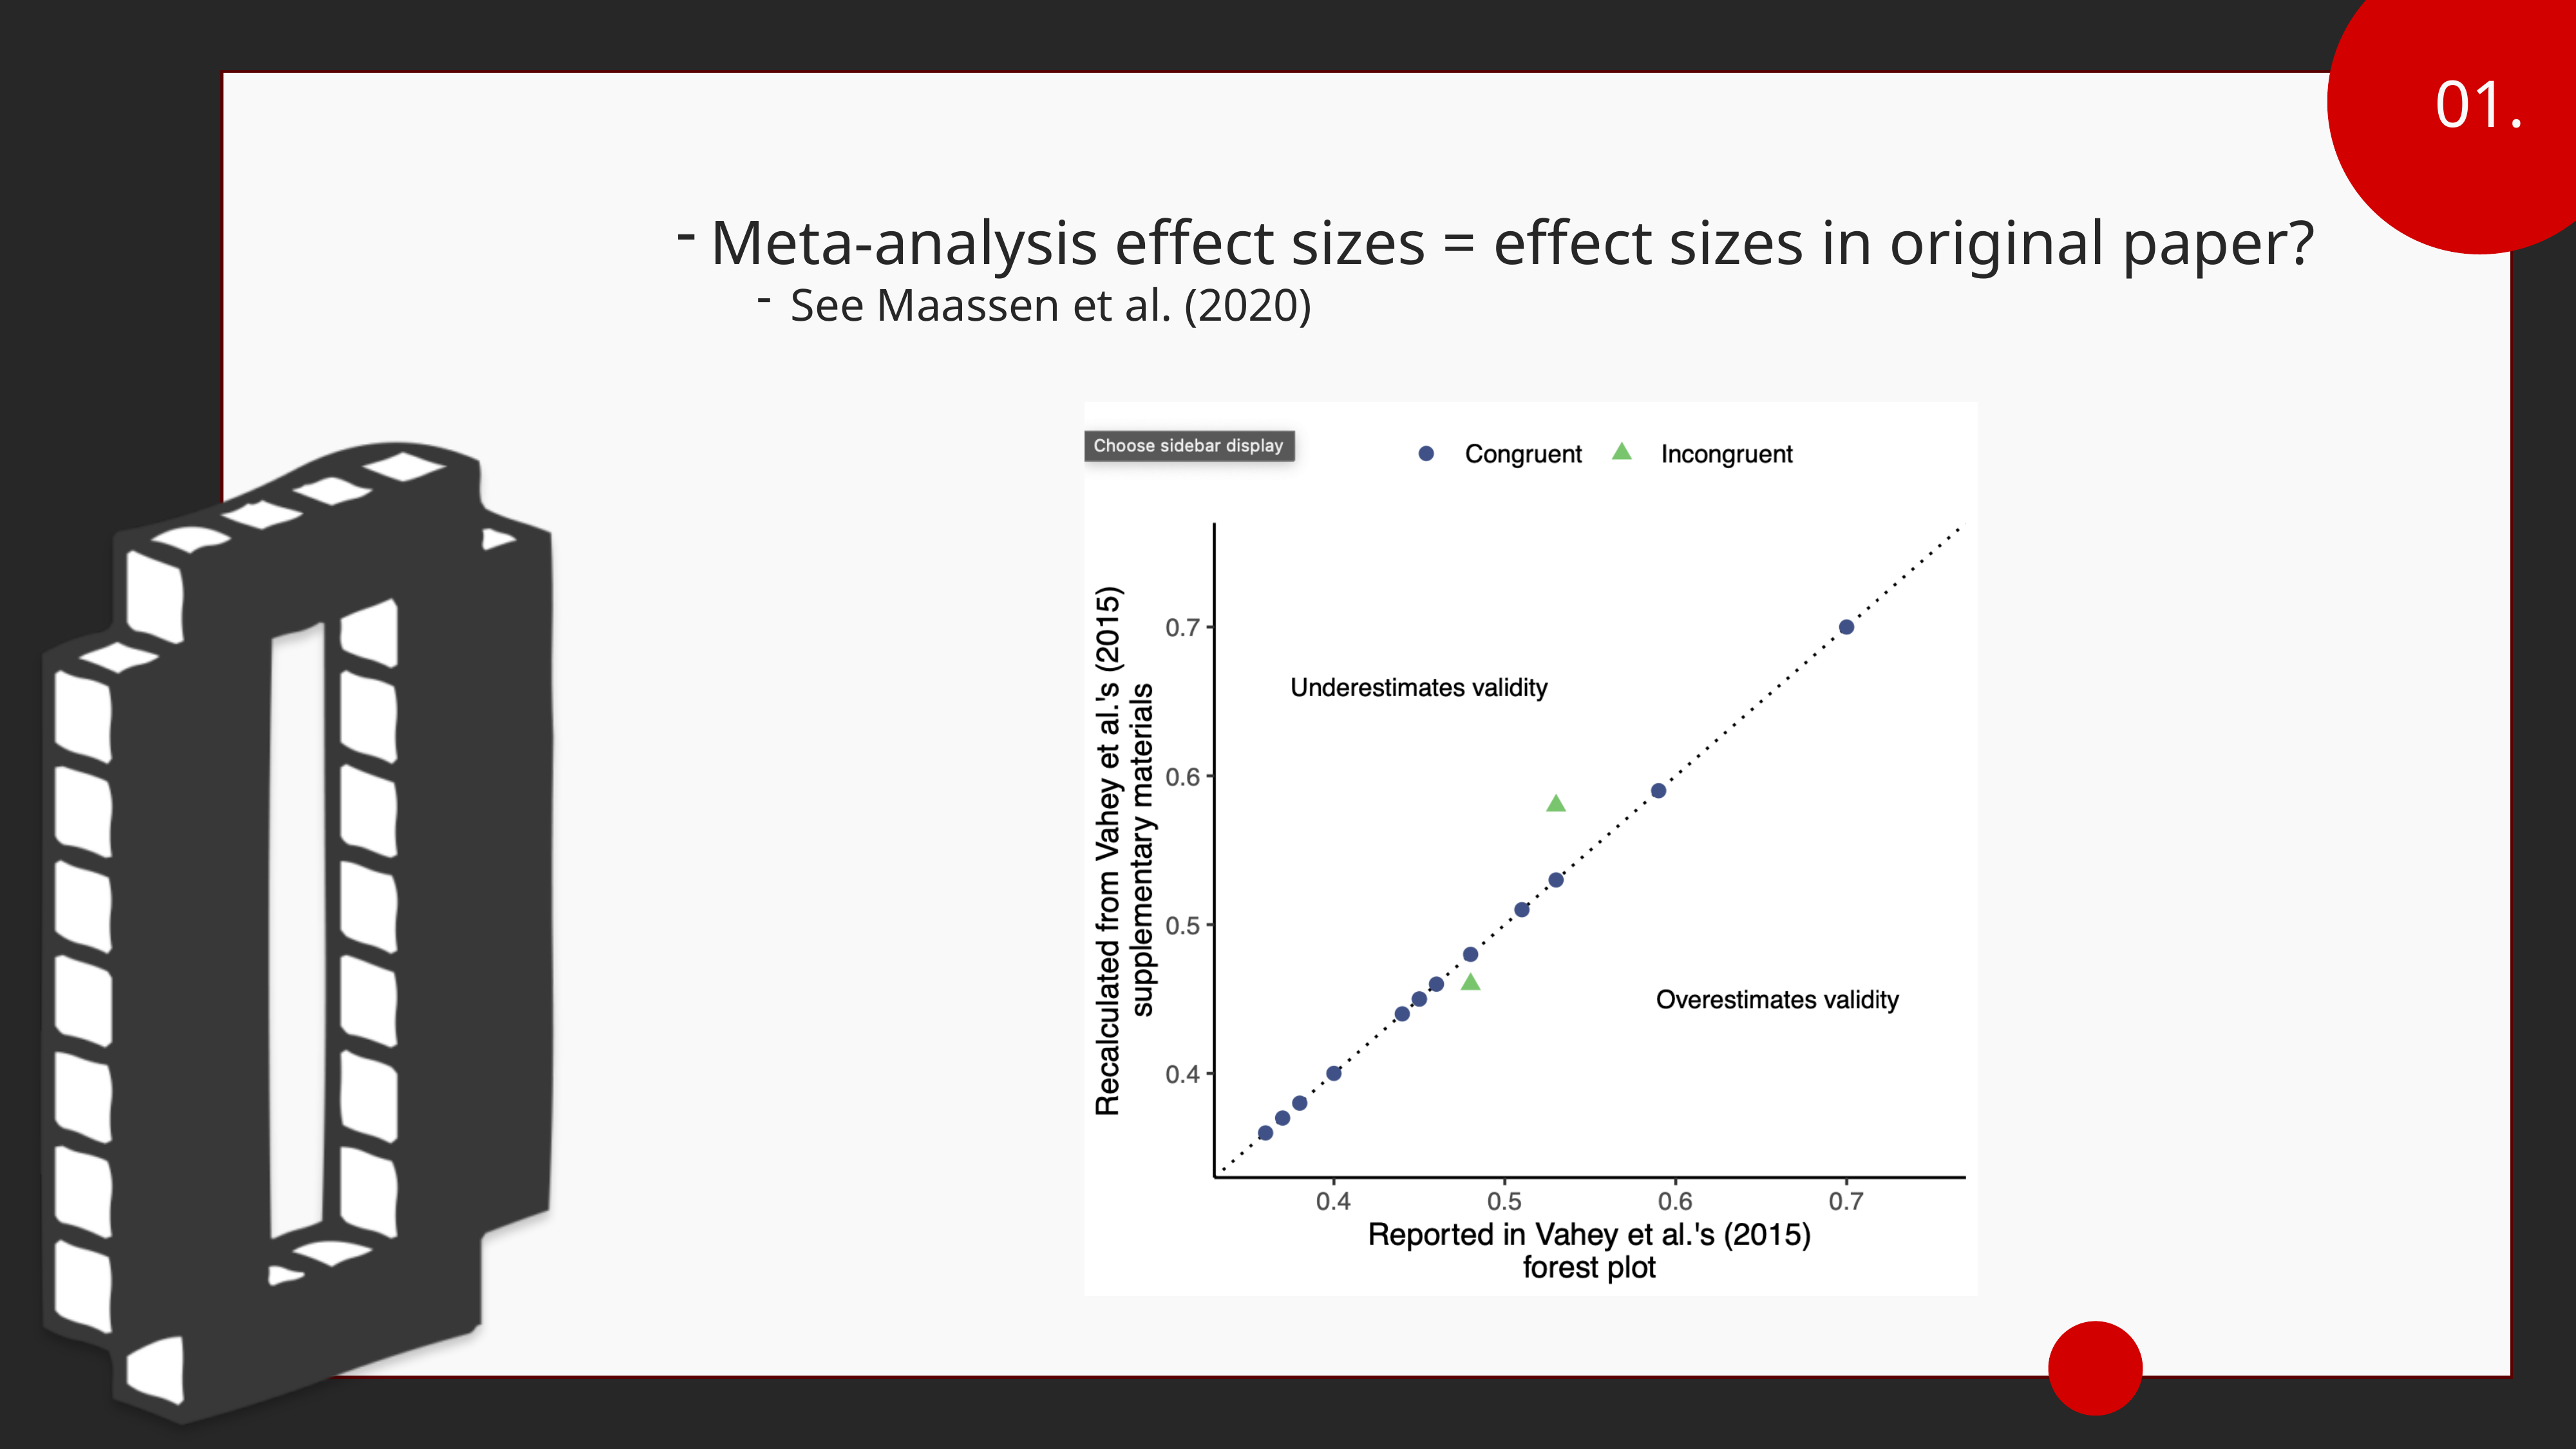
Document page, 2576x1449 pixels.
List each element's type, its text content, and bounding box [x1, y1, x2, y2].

picture [1084, 402, 1978, 1297]
list 01. [2380, 52, 2576, 151]
text_box Meta-analysis effect sizes = effect sizes in original paper? See Maassen et al. (2020) [667, 194, 2396, 1255]
picture [25, 434, 564, 1449]
